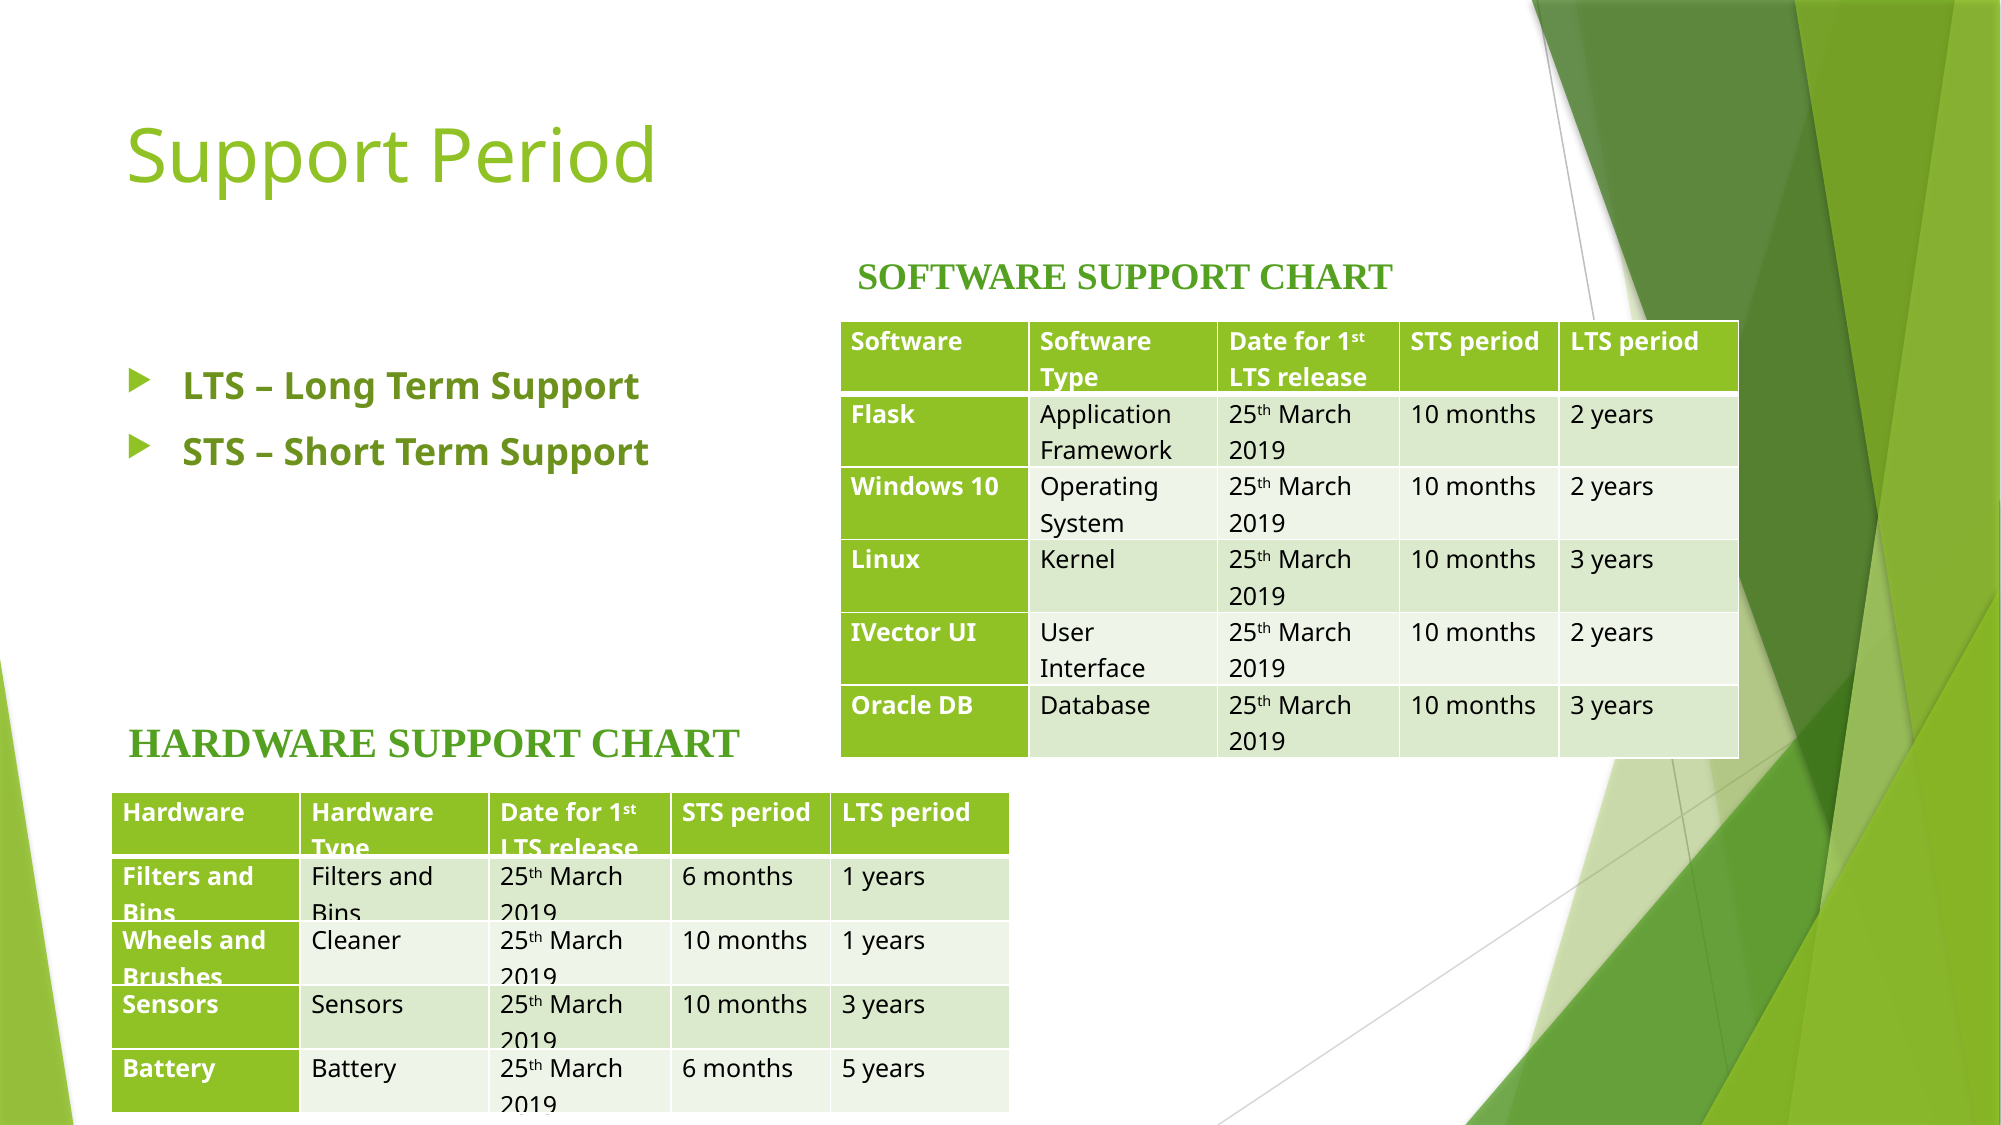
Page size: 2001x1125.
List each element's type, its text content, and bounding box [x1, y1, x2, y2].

table_cell 5 years [831, 1050, 1009, 1112]
table_cell 10 months [672, 986, 830, 1048]
table_cell 1 years [831, 859, 1009, 920]
table_cell 25th March 2019 [1218, 613, 1399, 684]
table_cell Oracle DB [841, 686, 1028, 757]
table_header Software Type [1030, 322, 1217, 391]
table_header Hardware [112, 793, 299, 854]
table_cell Application Framework [1030, 397, 1217, 466]
table_header LTS period [831, 793, 1009, 854]
table_cell Sensors [301, 986, 488, 1048]
table_cell Kernel [1030, 540, 1217, 612]
table_header Software [841, 322, 1028, 391]
table_cell 25th March 2019 [490, 986, 670, 1048]
table_cell Flask [841, 397, 1028, 466]
table_cell Cleaner [301, 922, 488, 984]
table_cell Filters and Bins [112, 859, 299, 920]
table_cell 25th March 2019 [1218, 686, 1399, 757]
text_box HARDWARE SUPPORT CHART [113, 708, 756, 774]
table_cell Database [1030, 686, 1217, 757]
table_cell Filters and Bins [301, 859, 488, 920]
table_cell 25th March 2019 [1218, 397, 1399, 466]
table_cell Sensors [112, 986, 299, 1048]
table_cell User Interface [1030, 613, 1217, 684]
table_header Hardware Type [301, 793, 488, 854]
table_cell 25th March 2019 [490, 922, 670, 984]
table_cell 6 months [672, 859, 830, 920]
table_cell Battery [112, 1050, 299, 1112]
table_header STS period [672, 793, 830, 854]
table_header LTS period [1560, 322, 1738, 391]
table_cell 25th March 2019 [490, 1050, 670, 1112]
table_cell 10 months [672, 922, 830, 984]
table_header STS period [1400, 322, 1558, 391]
table_cell 3 years [1560, 540, 1738, 612]
table_cell 3 years [1560, 686, 1738, 757]
table_cell Linux [841, 540, 1028, 612]
table_cell IVector UI [841, 613, 1028, 684]
table_cell 25th March 2019 [1218, 468, 1399, 539]
table_header Date for 1st LTS release [1218, 322, 1399, 391]
table_cell 2 years [1560, 468, 1738, 539]
table_cell 3 years [831, 986, 1009, 1048]
table_cell Wheels and Brushes [112, 922, 299, 984]
table_cell 6 months [672, 1050, 830, 1112]
table_cell 10 months [1400, 397, 1558, 466]
list LTS – Long Term Support STS – Short Term Support [111, 354, 1522, 992]
table_cell Windows 10 [841, 468, 1028, 539]
table_cell 1 years [831, 922, 1009, 984]
table_cell 10 months [1400, 468, 1558, 539]
table_cell 25th March 2019 [1218, 540, 1399, 612]
table_cell 2 years [1560, 613, 1738, 684]
table_cell 10 months [1400, 540, 1558, 612]
table_cell 2 years [1560, 397, 1738, 466]
table_cell 10 months [1400, 686, 1558, 757]
table_header Date for 1st LTS release [490, 793, 670, 854]
table_cell 25th March 2019 [490, 859, 670, 920]
title Support Period [111, 99, 1522, 317]
table_cell Battery [301, 1050, 488, 1112]
table_cell 10 months [1400, 613, 1558, 684]
text_box SOFTWARE SUPPORT CHART [842, 244, 1409, 305]
table_cell Operating System [1030, 468, 1217, 539]
